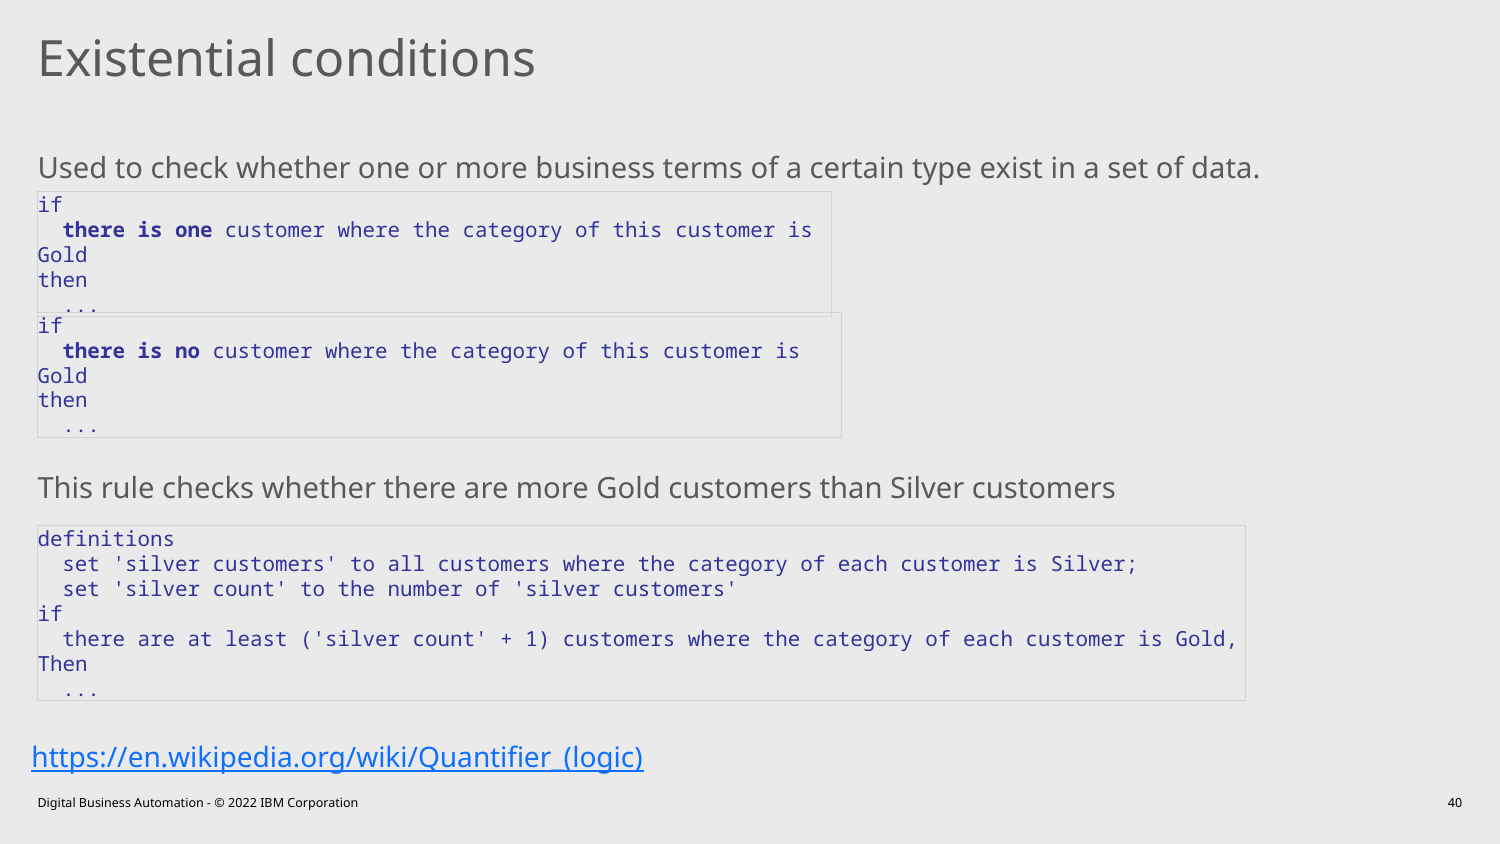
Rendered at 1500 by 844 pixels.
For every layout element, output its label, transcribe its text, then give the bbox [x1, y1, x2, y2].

slide_number 40 [1125, 791, 1463, 815]
text_box This rule checks whether there are more Gold customers than Silver customers [37, 469, 1463, 525]
text_box definitions set 'silver customers' to all customers where the category of each customer is Silver; set 'silver count' to the number of 'silver customers' if there are at least ('silver count' + 1) customers where the category of each customer is Gold, Then ... [37, 525, 1246, 701]
footer Digital Business Automation - © 2022 IBM Corporation [37, 791, 1088, 815]
text_box if there is no customer where the category of this customer is Gold then ... [37, 312, 842, 438]
list Used to check whether one or more business terms of a certain type exist in a set of data. [37, 149, 1385, 220]
title Existential conditions [37, 33, 1463, 97]
text_box https://en.wikipedia.org/wiki/Quantifier_(logic) [16, 732, 659, 786]
text_box if there is one customer where the category of this customer is Gold then ... [37, 191, 832, 312]
